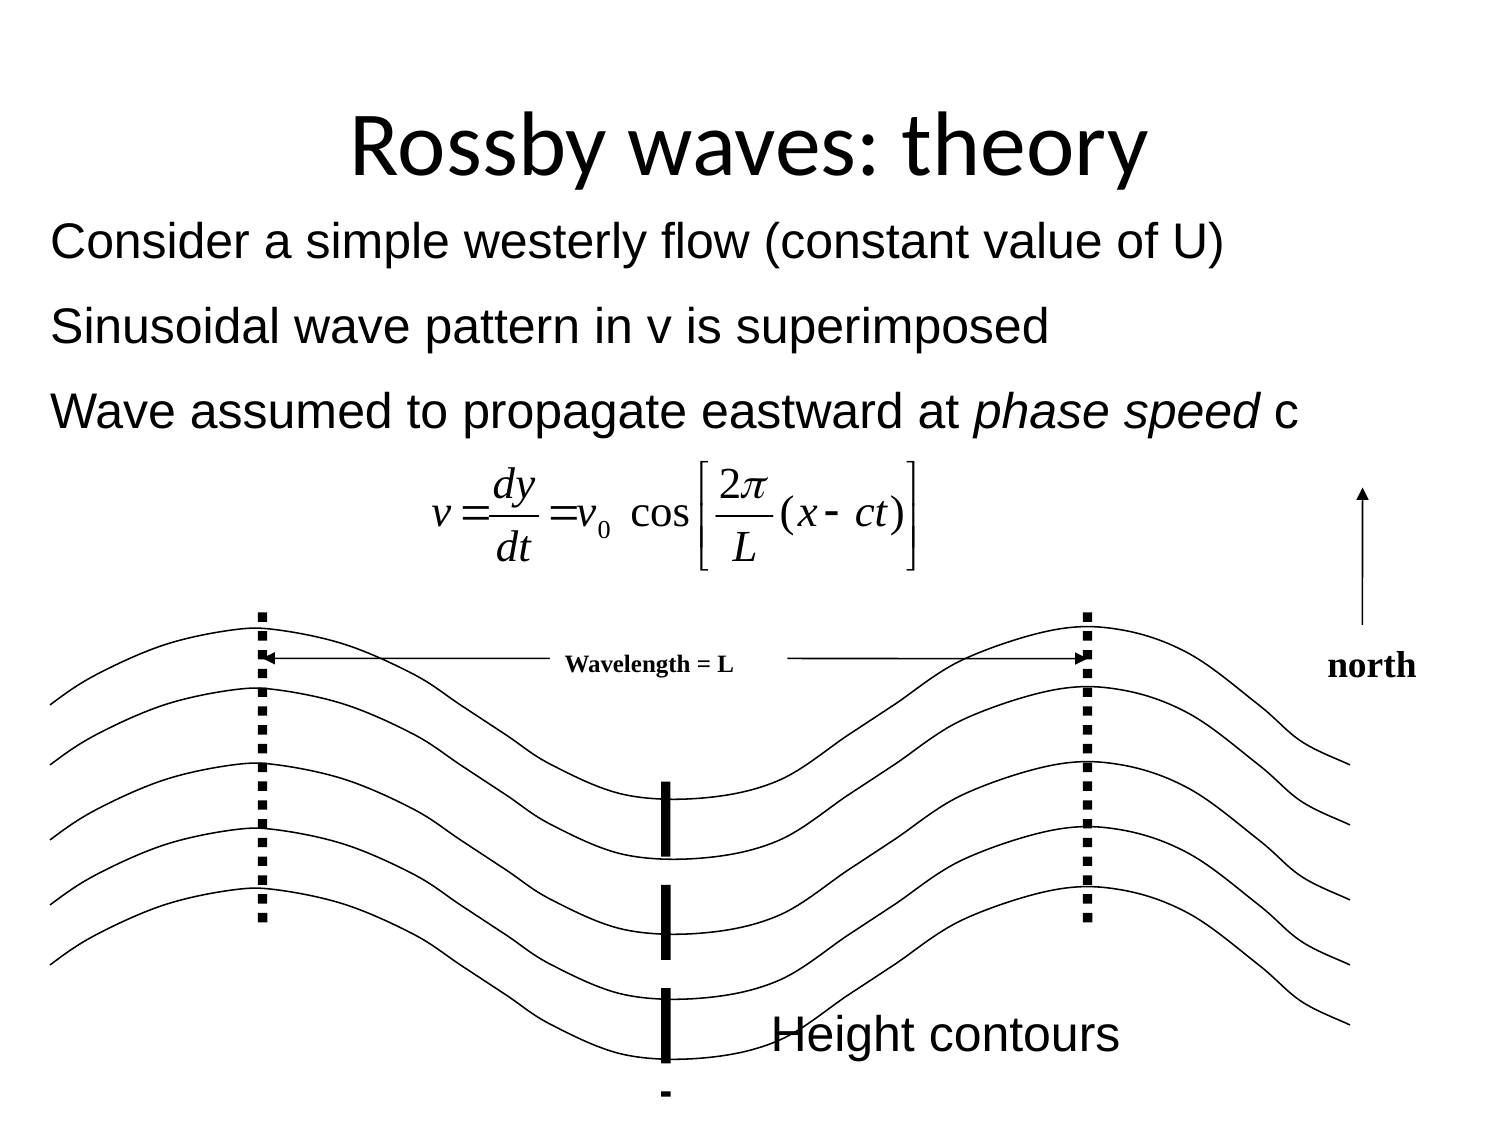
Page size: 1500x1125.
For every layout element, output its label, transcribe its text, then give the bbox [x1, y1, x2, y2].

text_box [425, 452, 931, 580]
text_box north [1354, 632, 1450, 700]
text_box Rossby waves: theory [74, 45, 1425, 233]
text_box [49, 624, 1351, 1097]
text_box Consider a simple westerly flow (constant value of U) Sinusoidal wave pattern in v is superimposed Wave assumed to propagate eastward at phase speed c [35, 115, 1473, 446]
text_box [1356, 487, 1369, 625]
